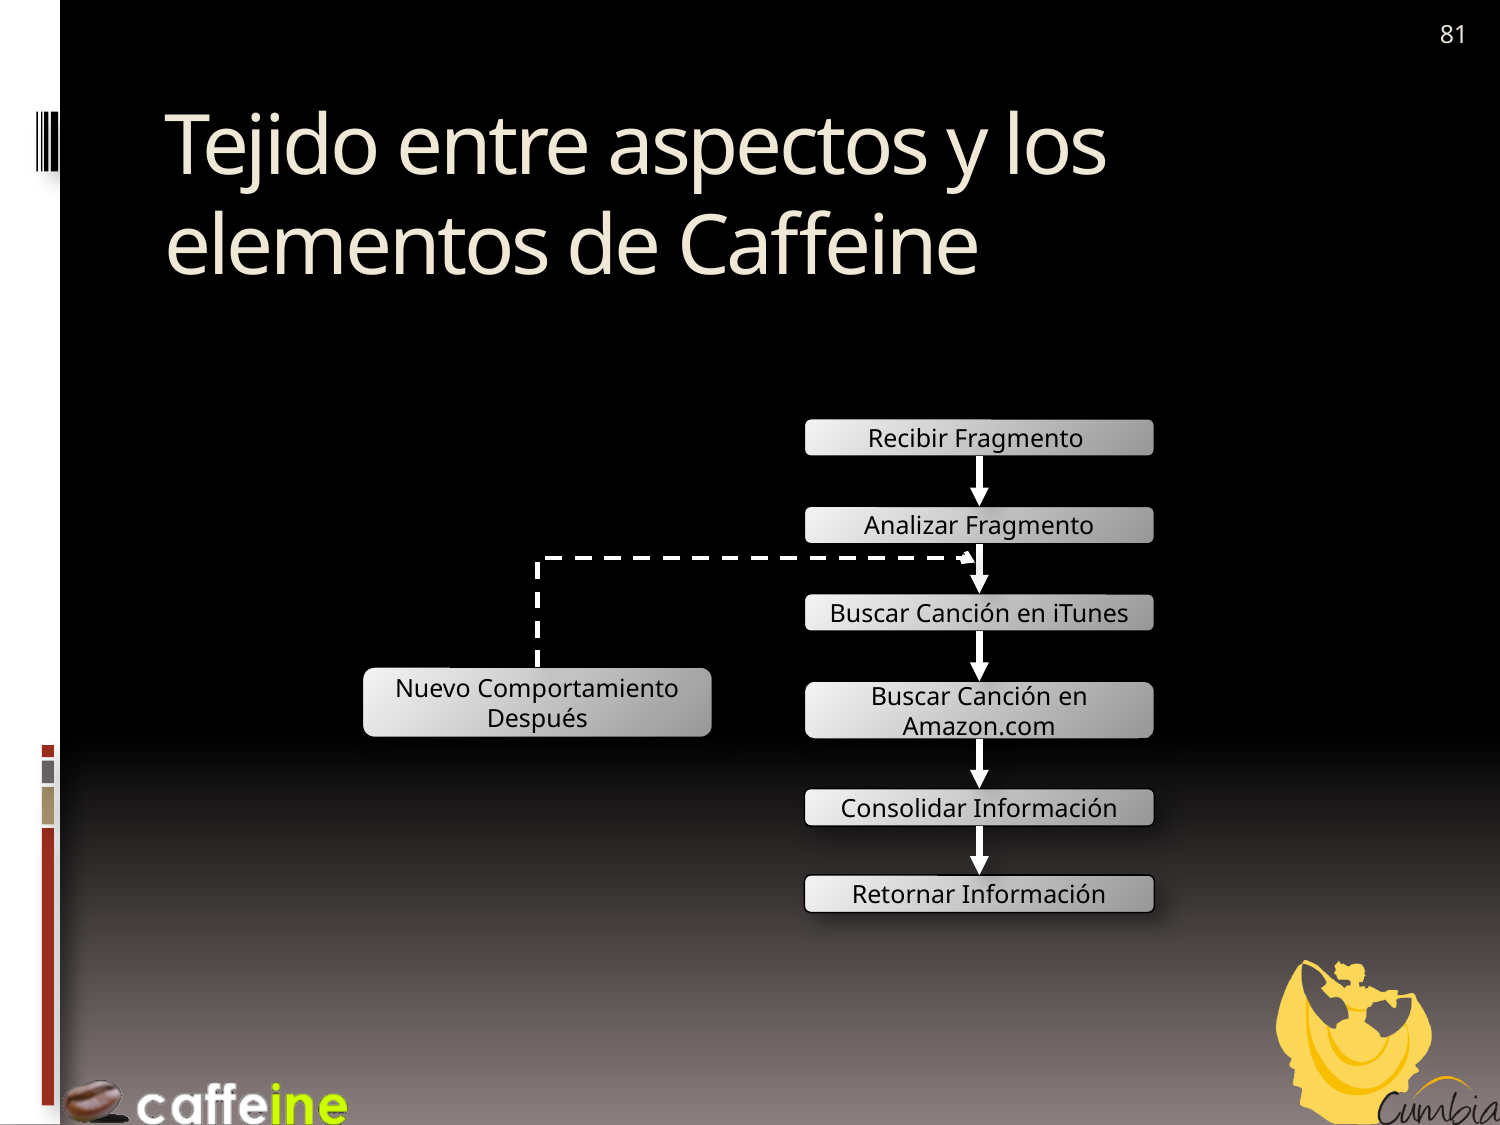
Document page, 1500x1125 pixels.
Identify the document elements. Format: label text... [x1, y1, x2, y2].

text_box Analizar Fragmento [852, 505, 1156, 545]
picture [1276, 960, 1500, 1125]
title Tejido entre aspectos y los elementos de Caffeine [150, 83, 1425, 234]
slide_number 81 [1425, 0, 1500, 60]
text_box Buscar Canción en iTunes [852, 592, 1156, 633]
text_box Retornar Información [803, 874, 1156, 914]
text_box Recibir Fragmento [844, 417, 1156, 458]
text_box Nuevo Comportamiento Después [361, 666, 703, 739]
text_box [703, 395, 809, 834]
text_box Buscar Canción en Amazon.com [852, 680, 1156, 740]
picture [62, 1080, 348, 1125]
text_box Consolidar Información [852, 787, 1156, 827]
